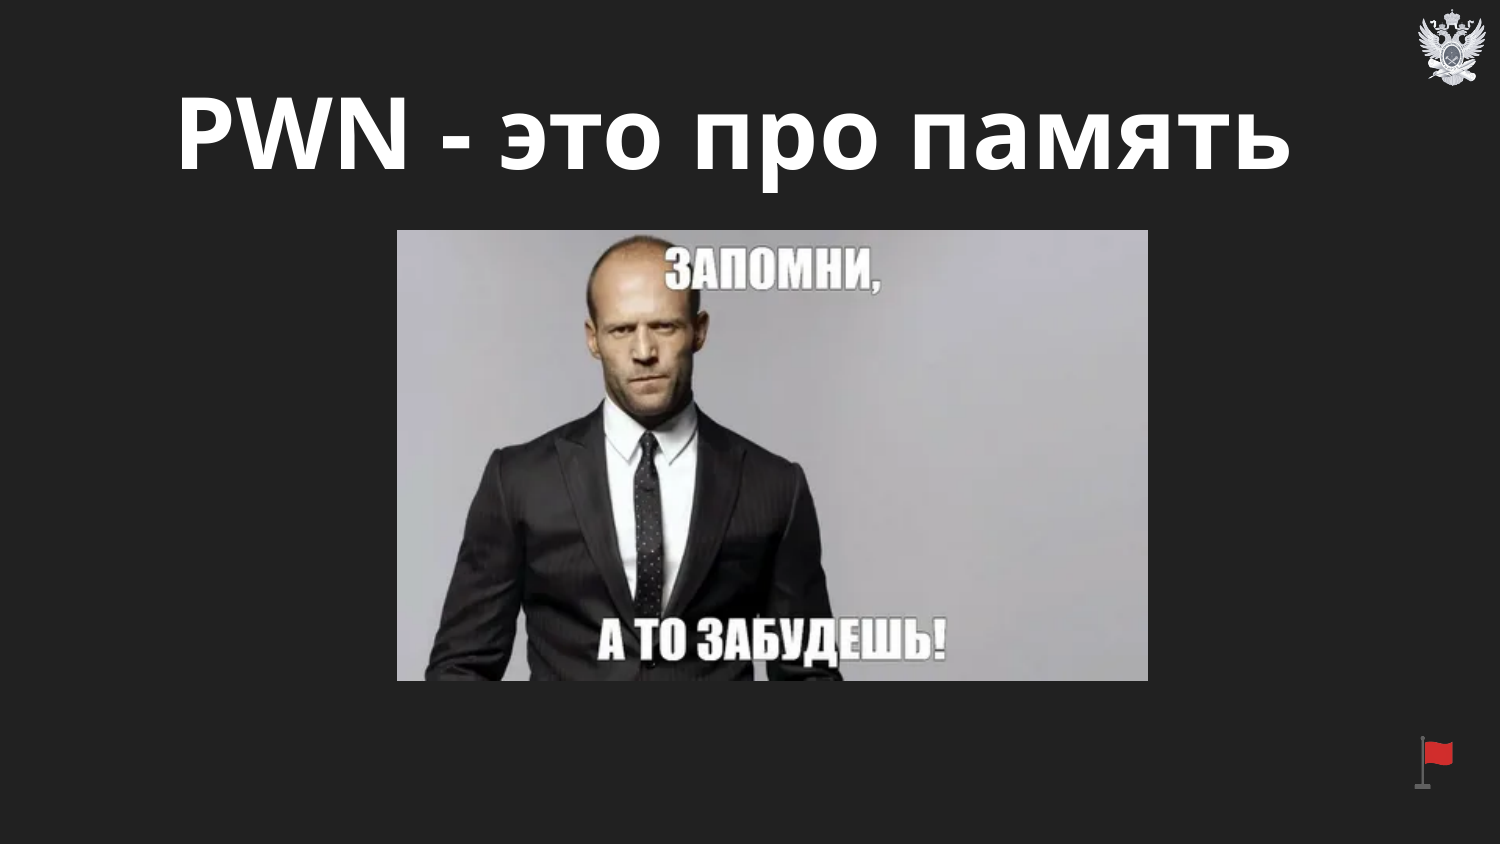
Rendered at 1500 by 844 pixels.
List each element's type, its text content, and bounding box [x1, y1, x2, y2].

picture [1403, 0, 1500, 97]
title PWN - это про память [158, 55, 1387, 205]
picture [397, 230, 1148, 682]
picture [1397, 726, 1470, 799]
